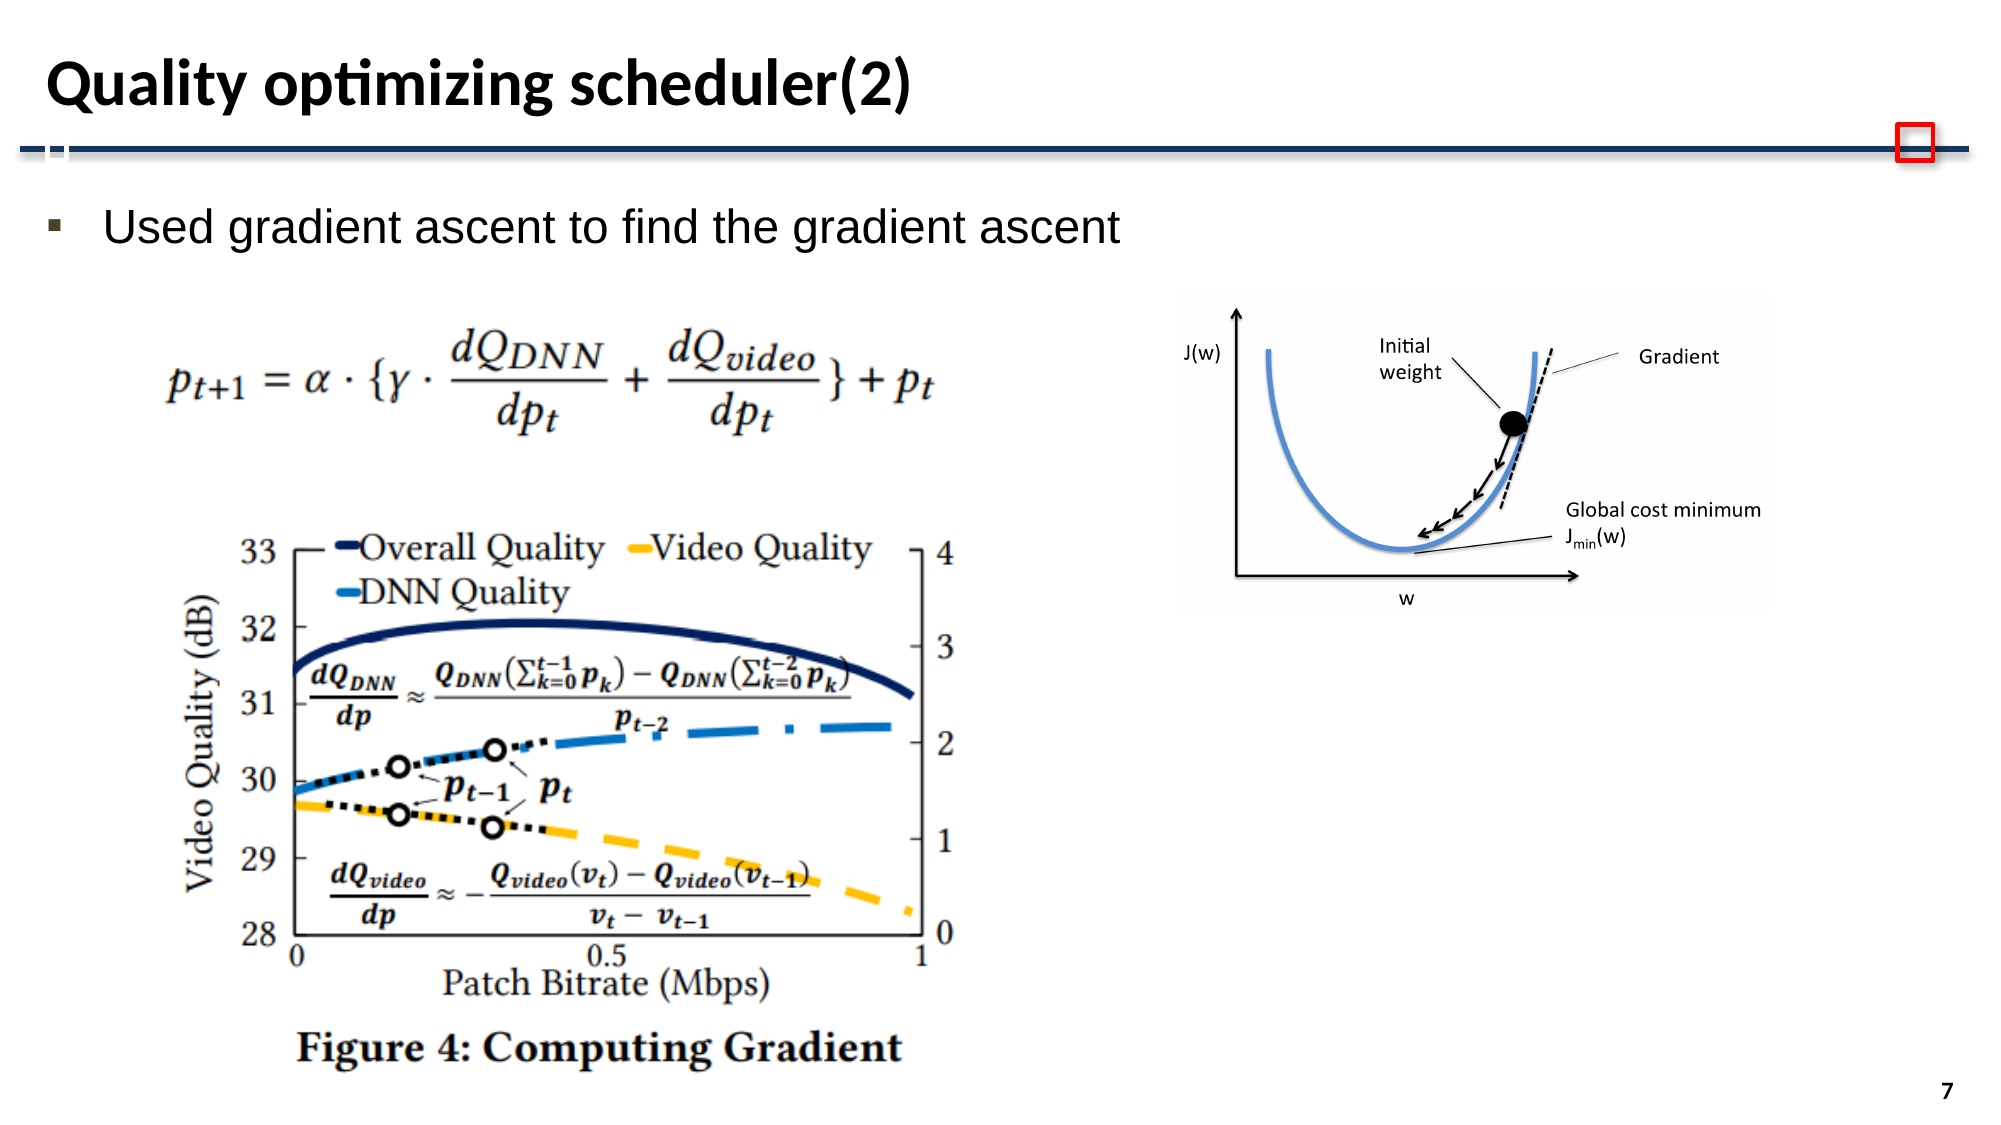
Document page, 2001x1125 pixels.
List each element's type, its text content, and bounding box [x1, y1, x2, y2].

picture [118, 280, 1001, 1104]
slide_number 7 [1826, 1071, 1969, 1108]
picture [1179, 290, 1770, 612]
title Quality optimizing scheduler(2) [31, 7, 1969, 151]
text_box Used gradient ascent to find the gradient ascent [31, 187, 1802, 283]
